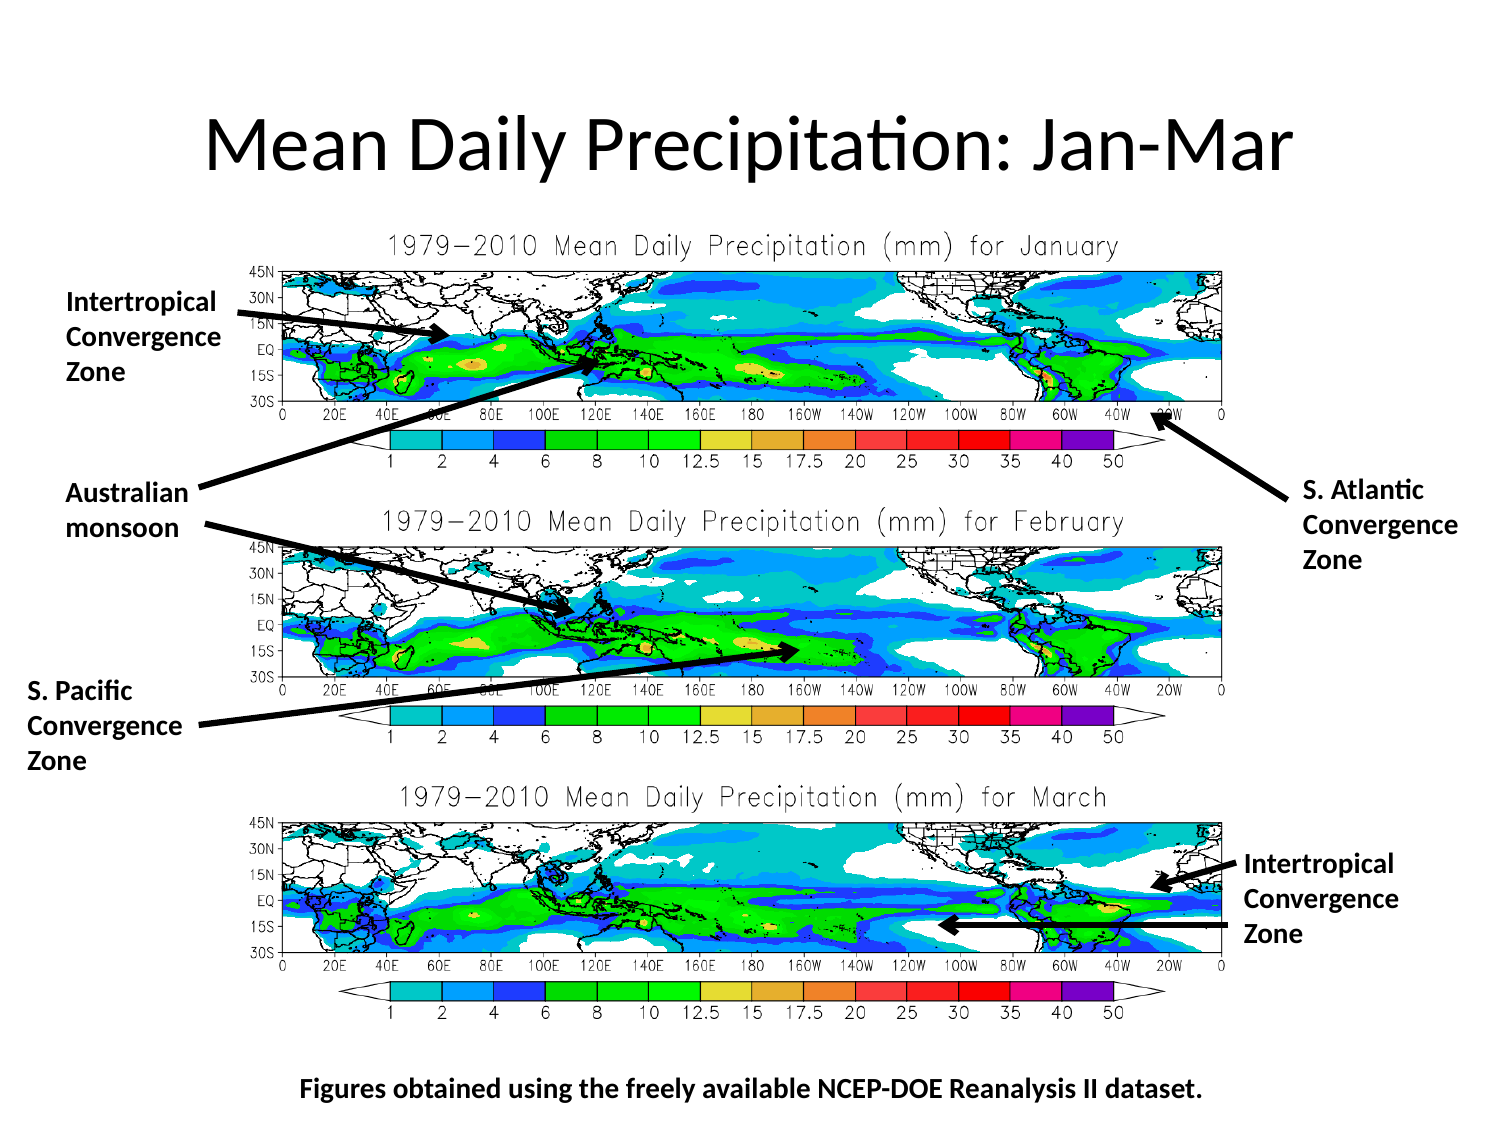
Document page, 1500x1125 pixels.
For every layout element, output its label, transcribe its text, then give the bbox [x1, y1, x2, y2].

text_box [198, 360, 601, 488]
text_box Australian monsoon [50, 466, 205, 551]
text_box Intertropical Convergence Zone [51, 274, 230, 395]
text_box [198, 649, 801, 726]
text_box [237, 312, 451, 336]
text_box Intertropical Convergence Zone [1271, 837, 1415, 958]
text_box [1149, 412, 1288, 501]
title Mean Daily Precipitation: Jan-Mar [75, 45, 1425, 233]
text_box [204, 523, 576, 613]
picture [235, 199, 1268, 1026]
text_box Figures obtained using the freely available NCEP-DOE Reanalysis II dataset. [284, 1062, 1219, 1113]
text_box S. Pacific Convergence Zone [12, 664, 199, 784]
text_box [1149, 862, 1237, 888]
text_box S. Atlantic Convergence Zone [1288, 463, 1474, 583]
